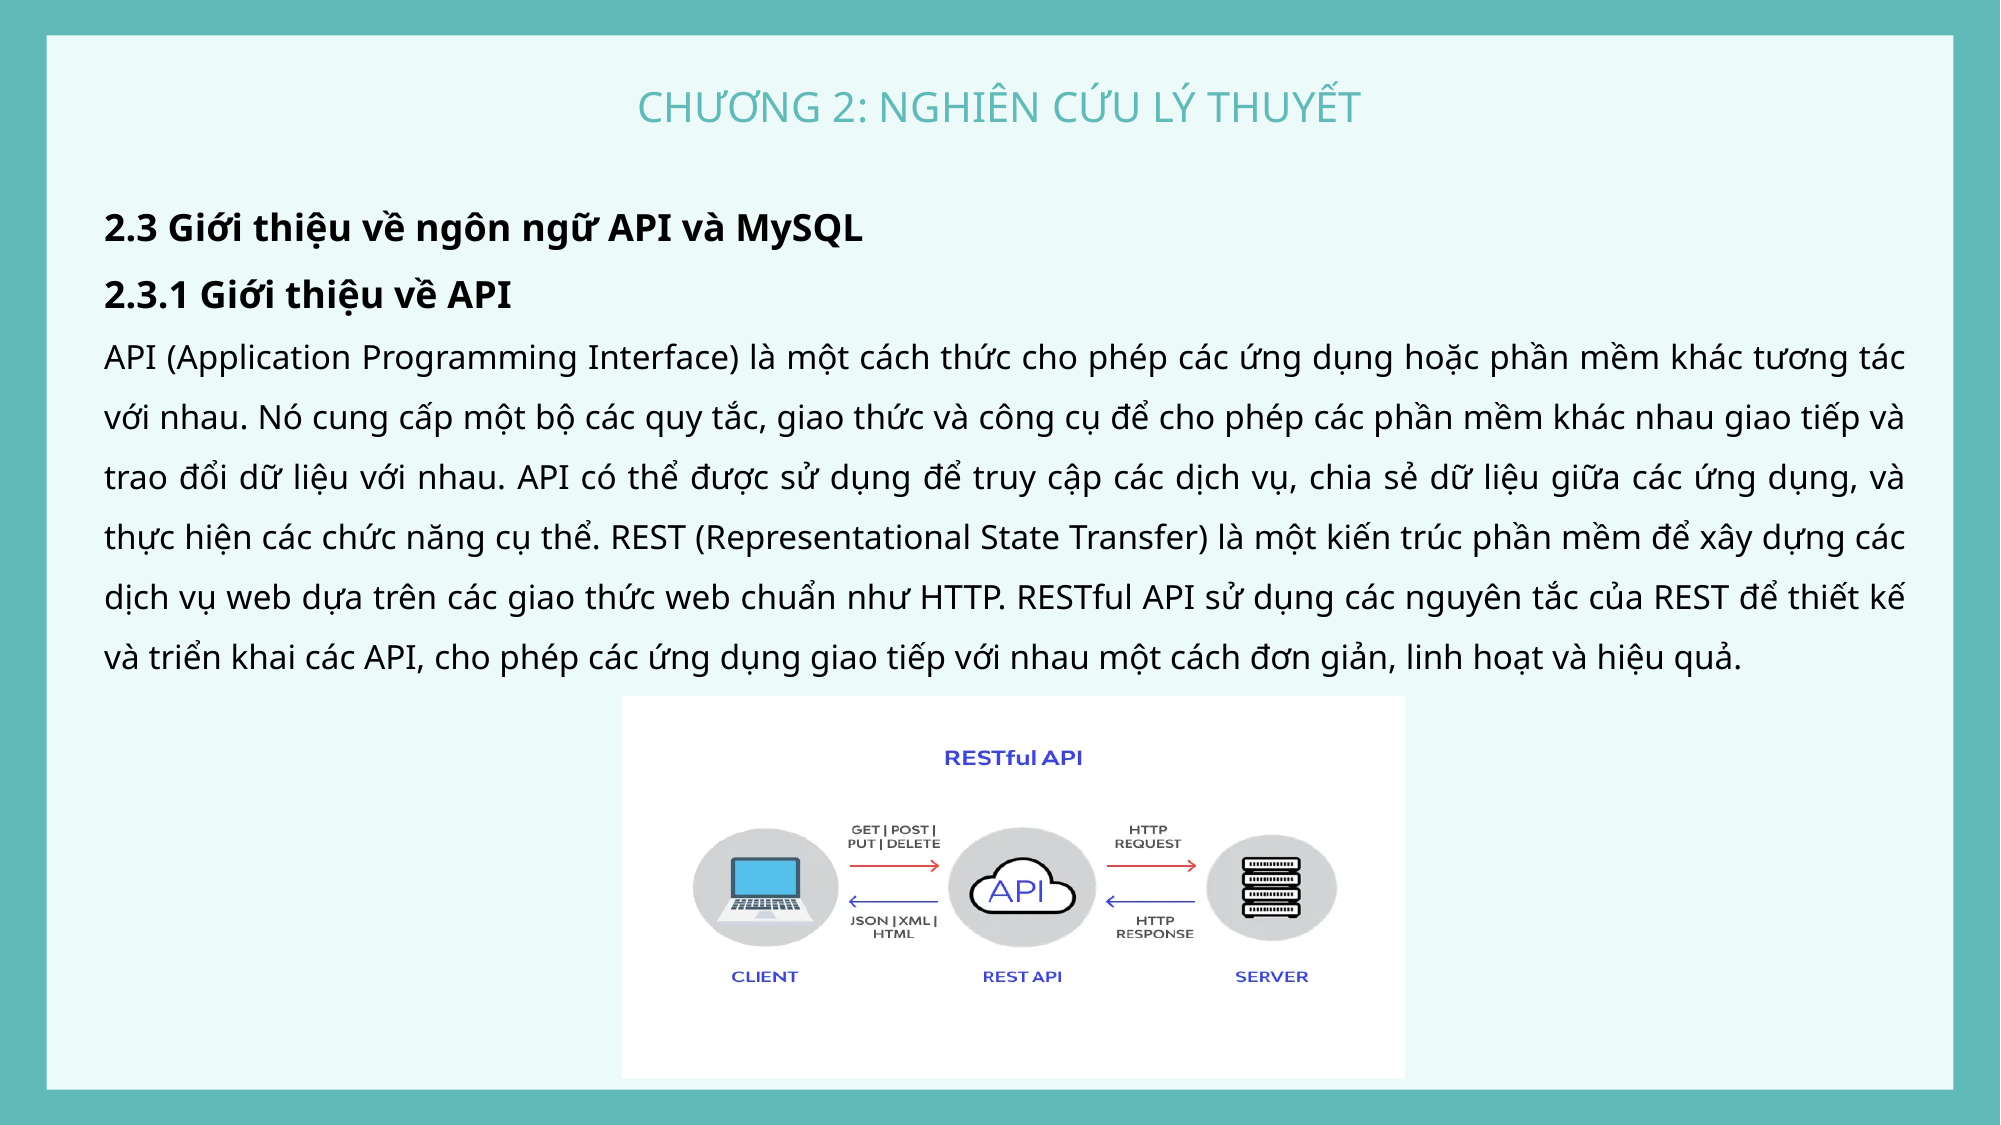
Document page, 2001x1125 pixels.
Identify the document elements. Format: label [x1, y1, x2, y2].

text_box [0, 0, 2000, 1125]
picture [622, 696, 1405, 1078]
